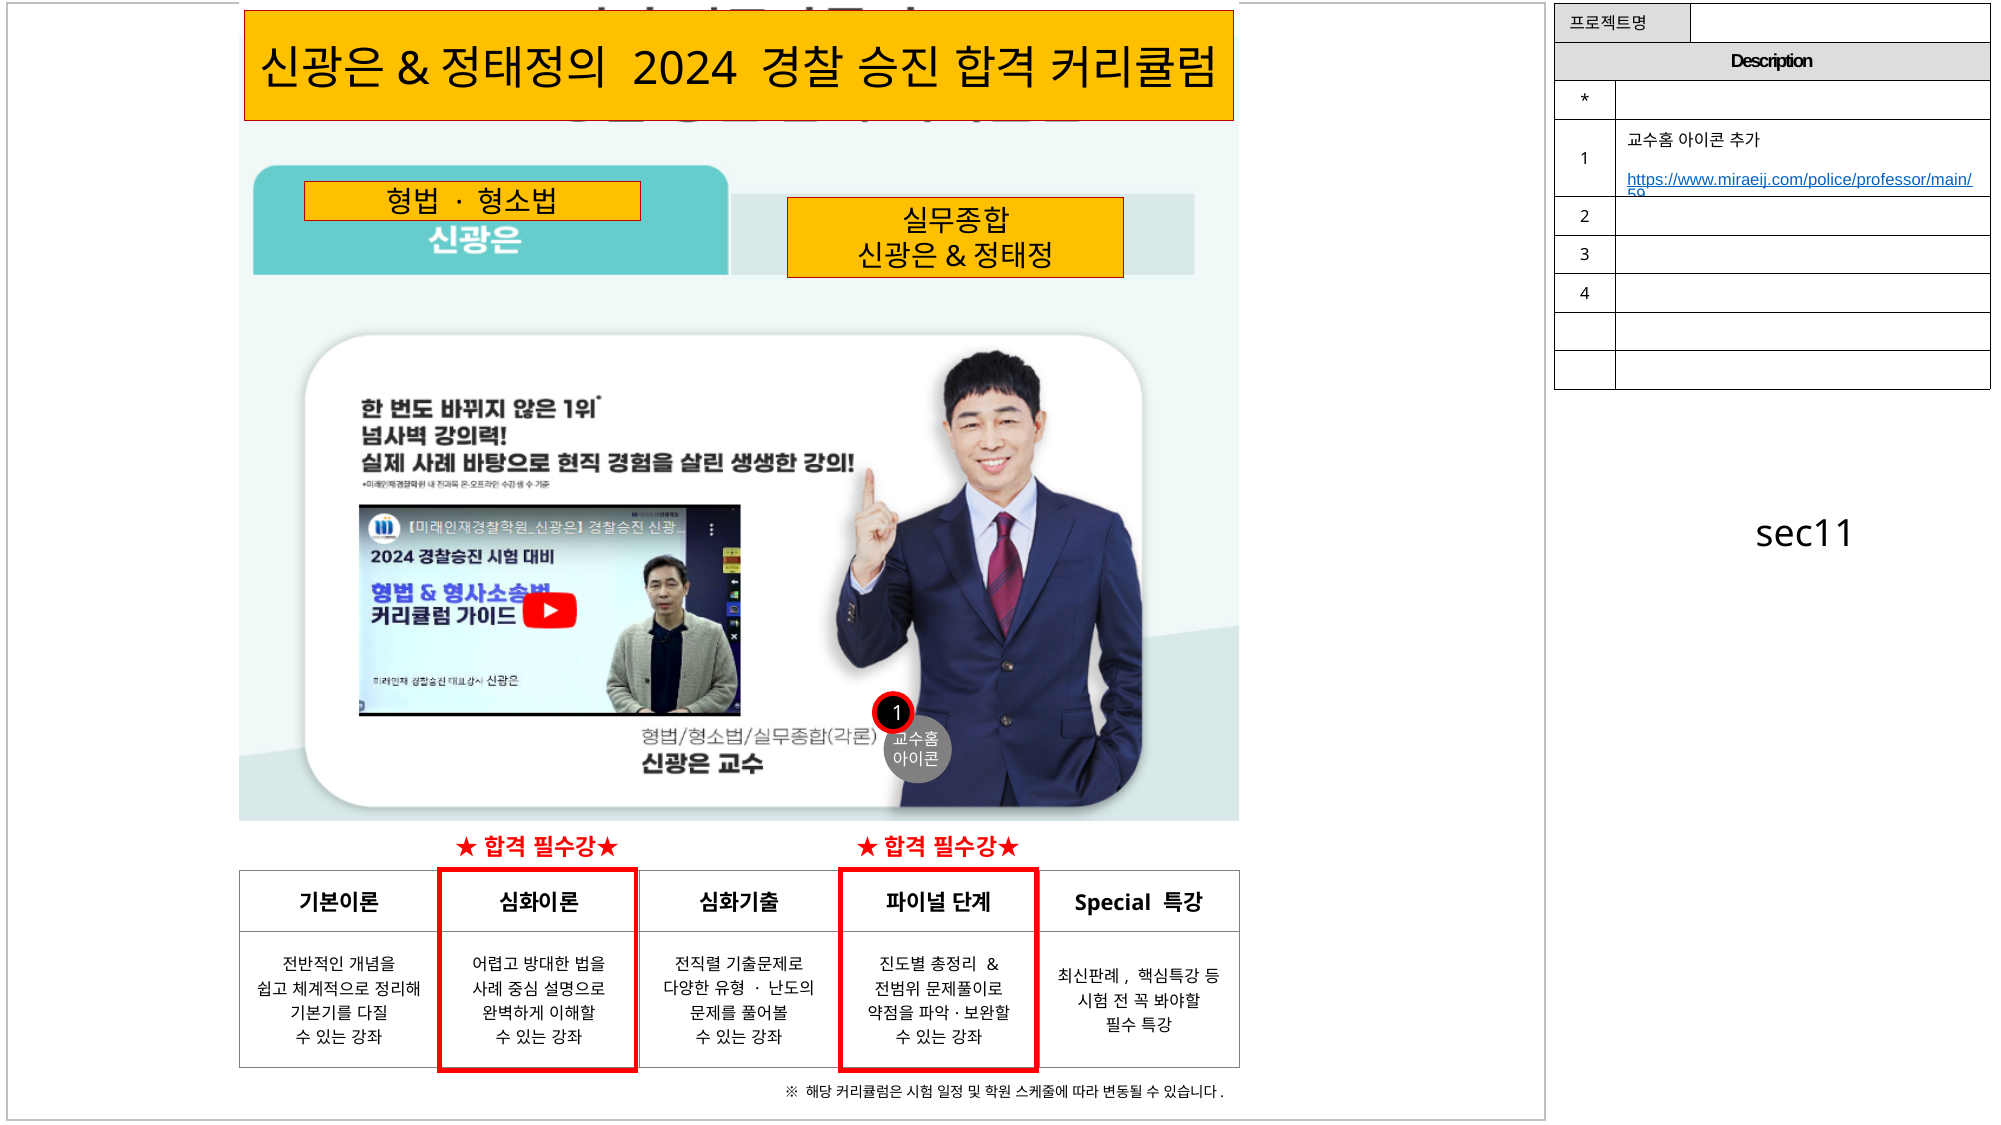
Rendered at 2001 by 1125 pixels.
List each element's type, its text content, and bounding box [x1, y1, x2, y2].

text_box [839, 868, 1038, 1072]
table_header 심화기출 [640, 871, 839, 931]
table_cell [1616, 274, 1990, 312]
table_cell [1616, 351, 1990, 389]
text_box [439, 868, 637, 1072]
table_cell 교수홈 아이콘 추가 https://www.miraeij.com/police/professor/main/59 [1616, 120, 1990, 196]
text_box ※ 해당 커리큘럼은 시험 일정 및 학원 스케줄에 따라 변동될 수 있습니다. [750, 1075, 1239, 1108]
table_cell [1555, 313, 1615, 350]
table_cell 3 [1555, 236, 1615, 273]
table_cell [1616, 313, 1990, 350]
picture [239, 0, 1240, 821]
table_cell [1616, 197, 1990, 235]
table_cell 1 [1555, 120, 1615, 196]
table_cell 2 [1555, 197, 1615, 235]
table_cell 전반적인 개념을 쉽고 체계적으로 정리해 기본기를 다질 수 있는 강좌 [240, 932, 439, 1067]
table_header Special 특강 [1040, 871, 1239, 931]
table_cell 전직렬 기출문제로 다양한 유형 · 난도의 문제를 풀어볼 수 있는 강좌 [640, 932, 839, 1067]
table_cell Description [1555, 43, 1990, 80]
table_header 프로젝트명 [1555, 4, 1690, 42]
table_cell * [1555, 81, 1615, 119]
text_box ★합격 필수강★ [427, 825, 649, 868]
table_cell [1616, 81, 1990, 119]
table_cell [1616, 236, 1990, 273]
text_box ★합격 필수강★ [827, 825, 1050, 868]
table_cell 4 [1555, 274, 1615, 312]
table_header [1691, 4, 1990, 42]
table_cell 최신판례, 핵심특강 등 시험 전 꼭 봐야할 필수 특강 [1040, 932, 1239, 1067]
table_header 기본이론 [240, 871, 439, 931]
text_box sec11 [1740, 501, 1871, 562]
table_cell [1555, 351, 1615, 389]
